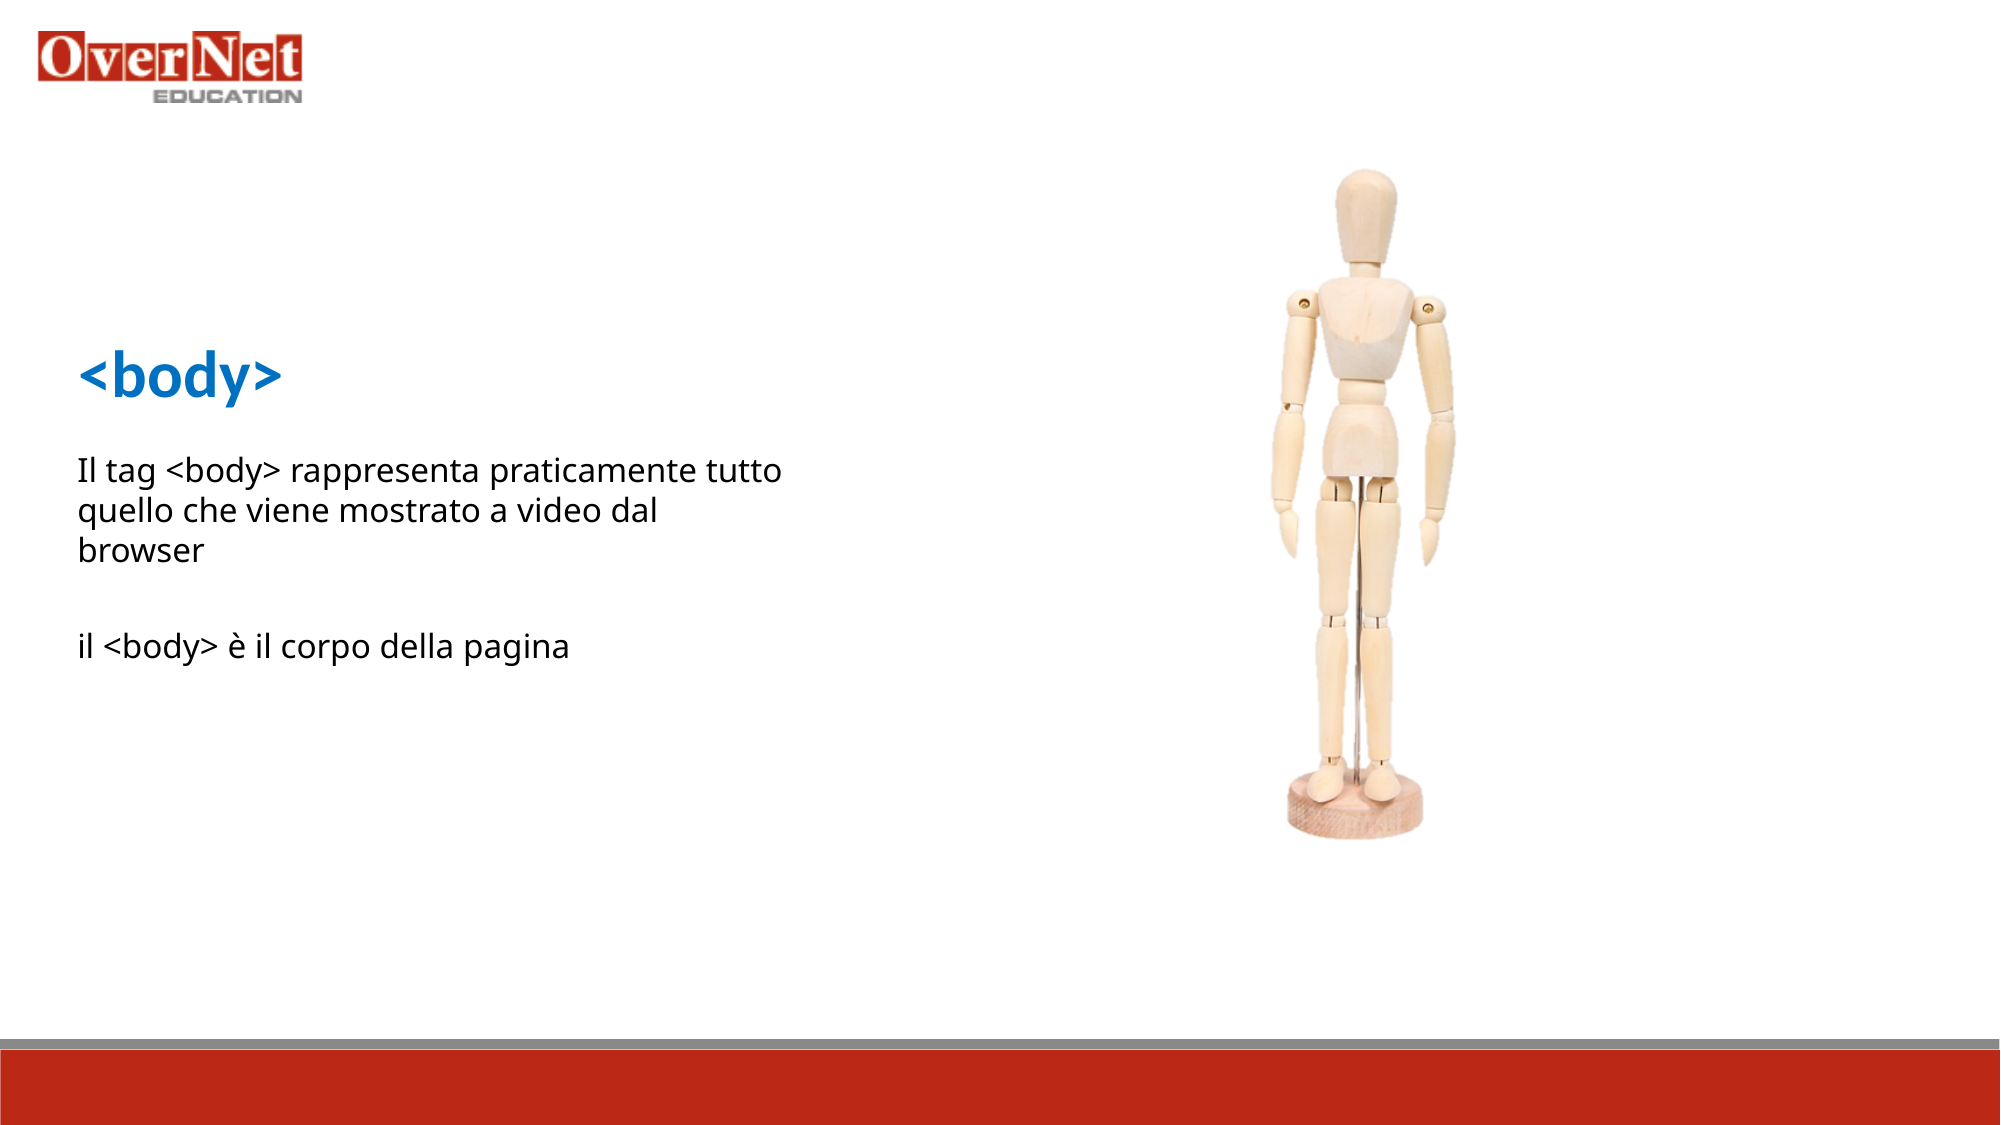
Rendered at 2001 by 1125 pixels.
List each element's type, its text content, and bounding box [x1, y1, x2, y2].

text_box Il tag <body> rappresenta praticamente tutto quello che viene mostrato a video dal browser il <body> è il corpo della pagina [62, 442, 808, 962]
picture [35, 31, 304, 103]
text_box <body> [63, 231, 808, 419]
picture [1046, 147, 1674, 845]
